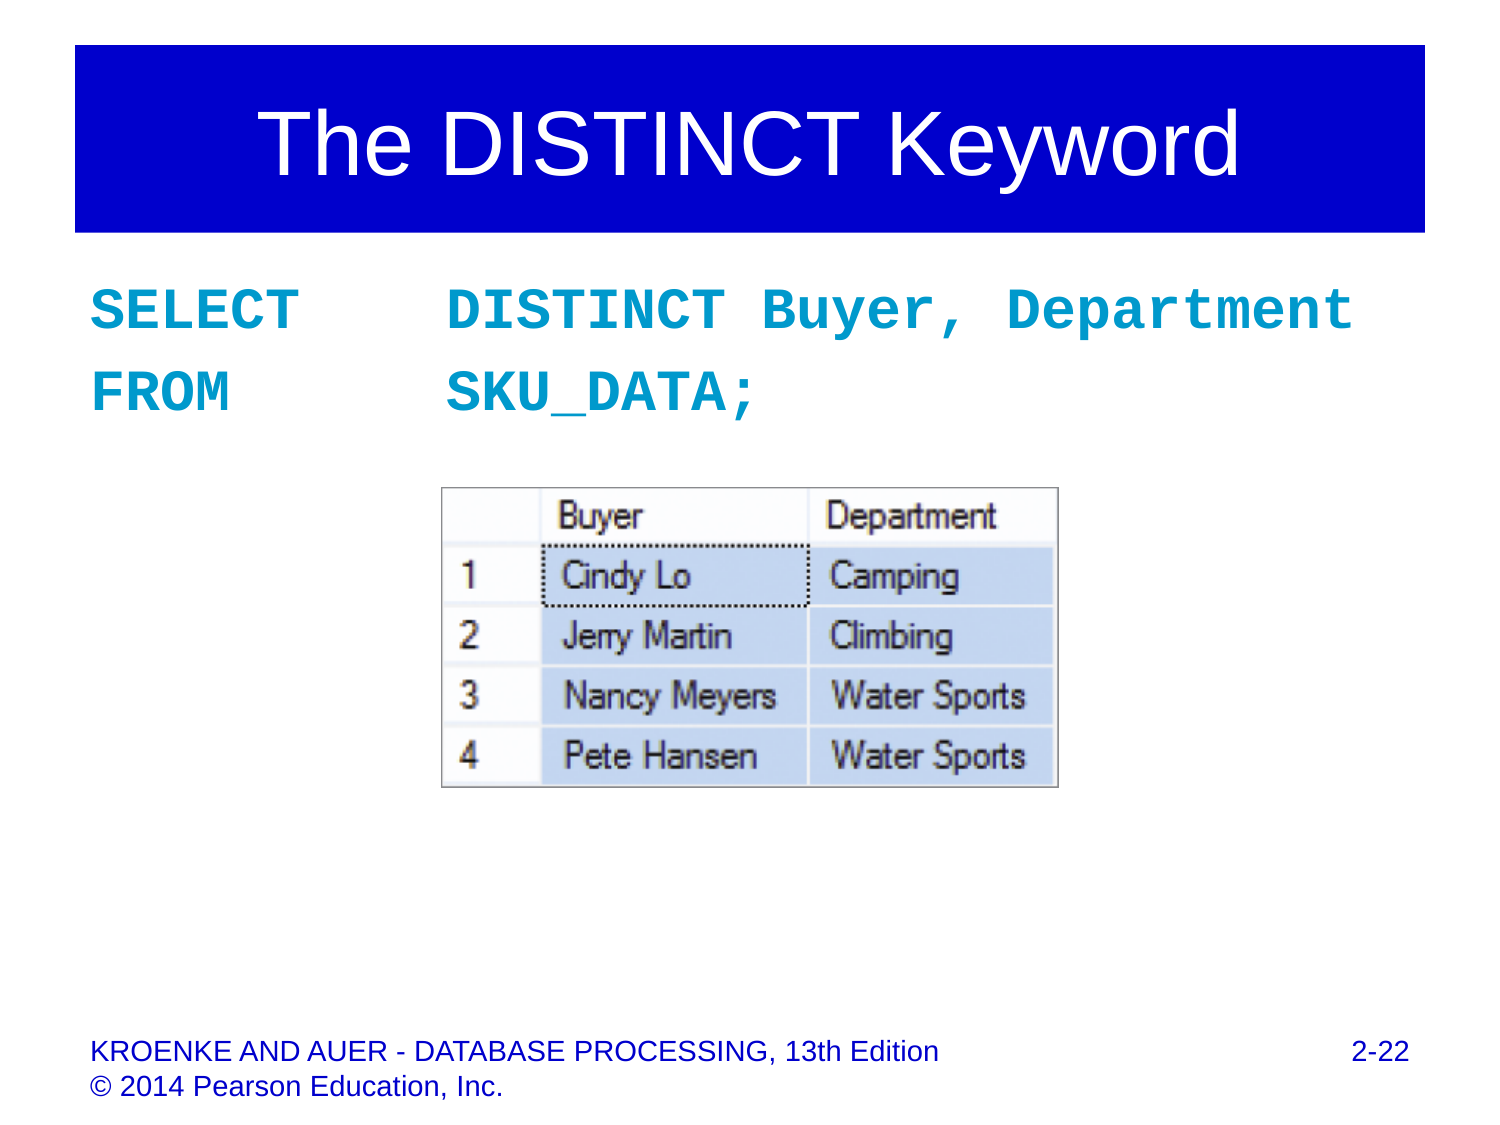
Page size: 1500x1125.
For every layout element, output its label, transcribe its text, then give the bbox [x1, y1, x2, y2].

picture [441, 487, 1059, 788]
slide_number 2-22 [1249, 1024, 1426, 1103]
list SELECT DISTINCT Buyer, Department FROM SKU_DATA; [74, 262, 1426, 513]
footer KROENKE AND AUER - DATABASE PROCESSING, 13th Edition © 2014 Pearson Education, Inc. [74, 1024, 976, 1104]
title The DISTINCT Keyword [74, 44, 1426, 233]
